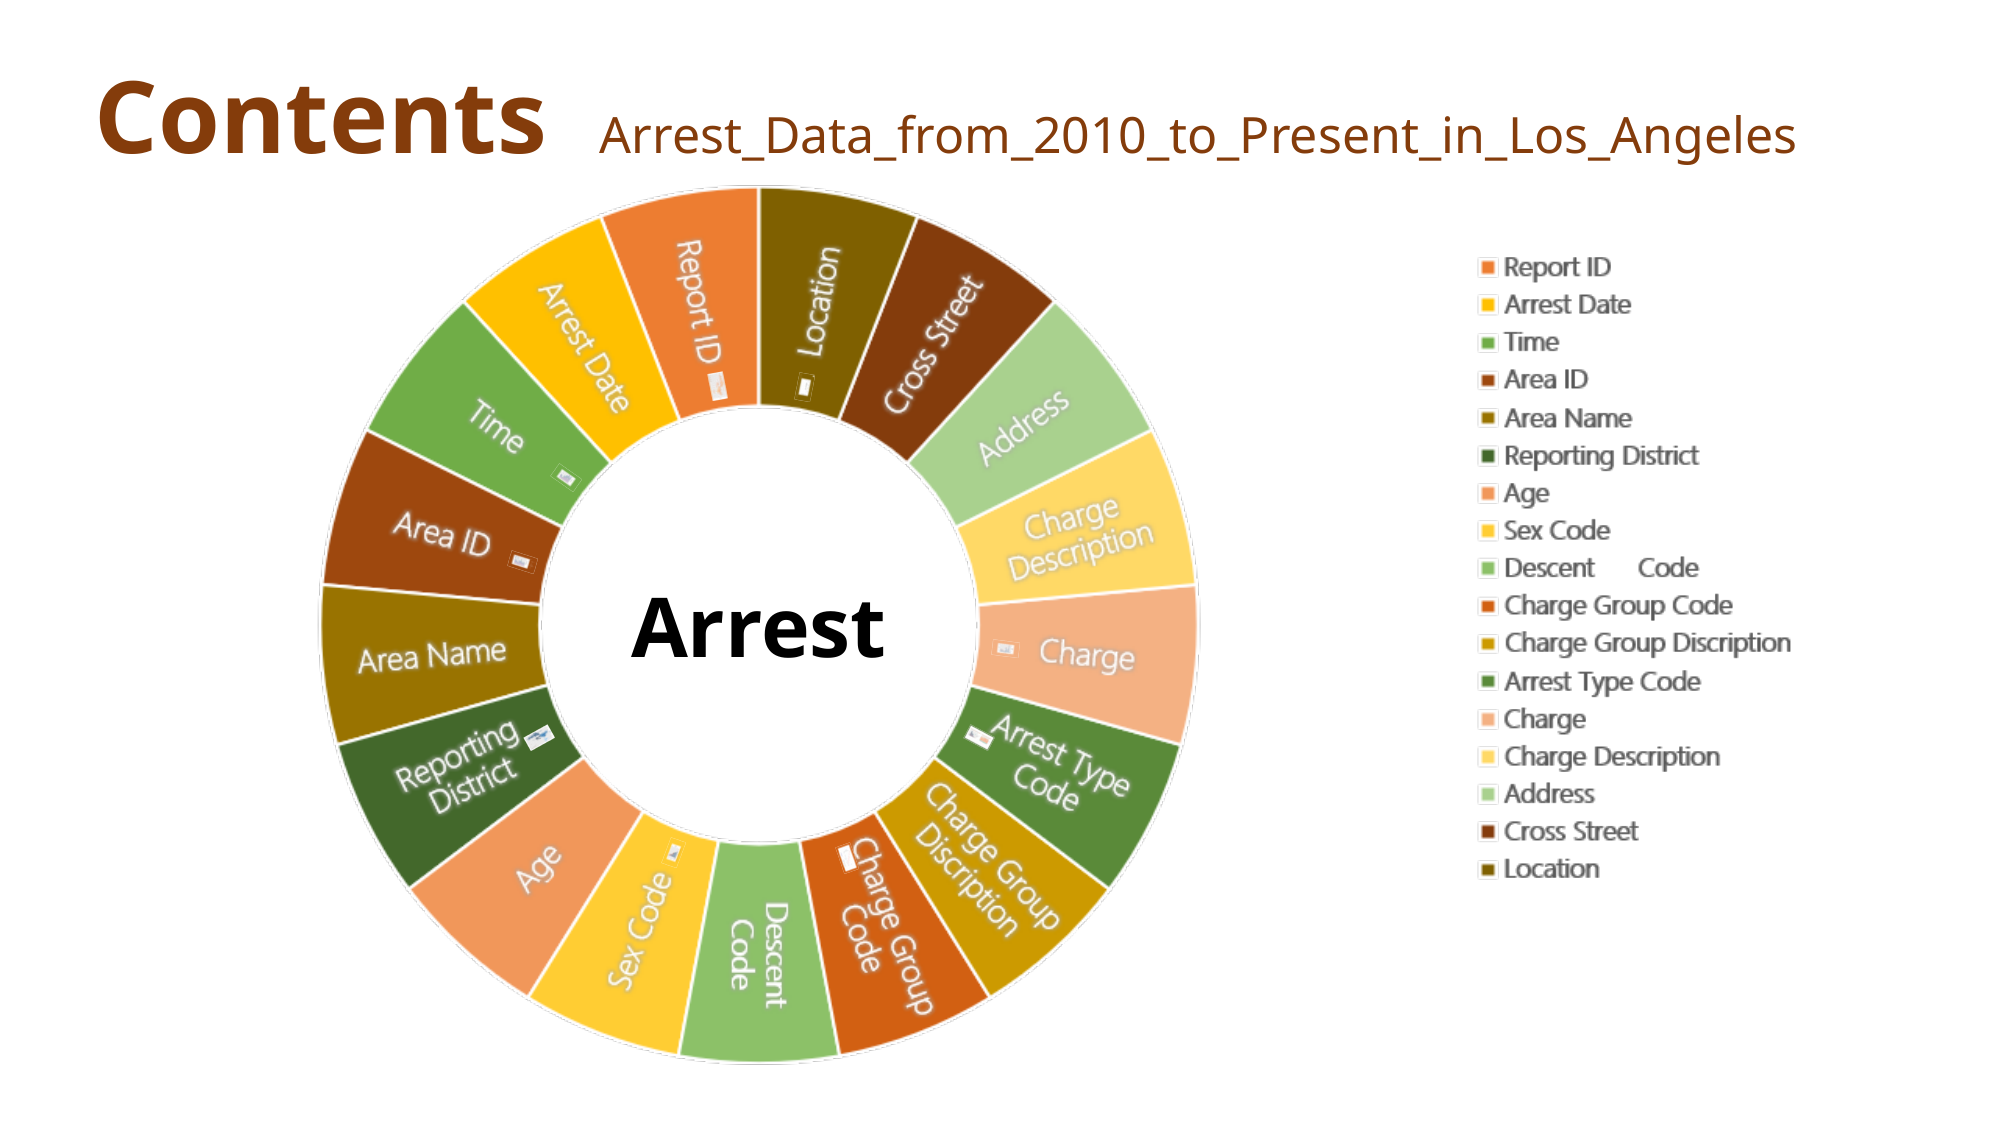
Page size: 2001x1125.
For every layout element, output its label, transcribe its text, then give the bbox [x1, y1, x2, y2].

text_box Contents Arrest_Data_from_2010_to_Present_in_Los_Angeles [79, 46, 1932, 301]
text_box Arrest [442, 569, 1075, 686]
picture [53, 175, 1817, 1079]
